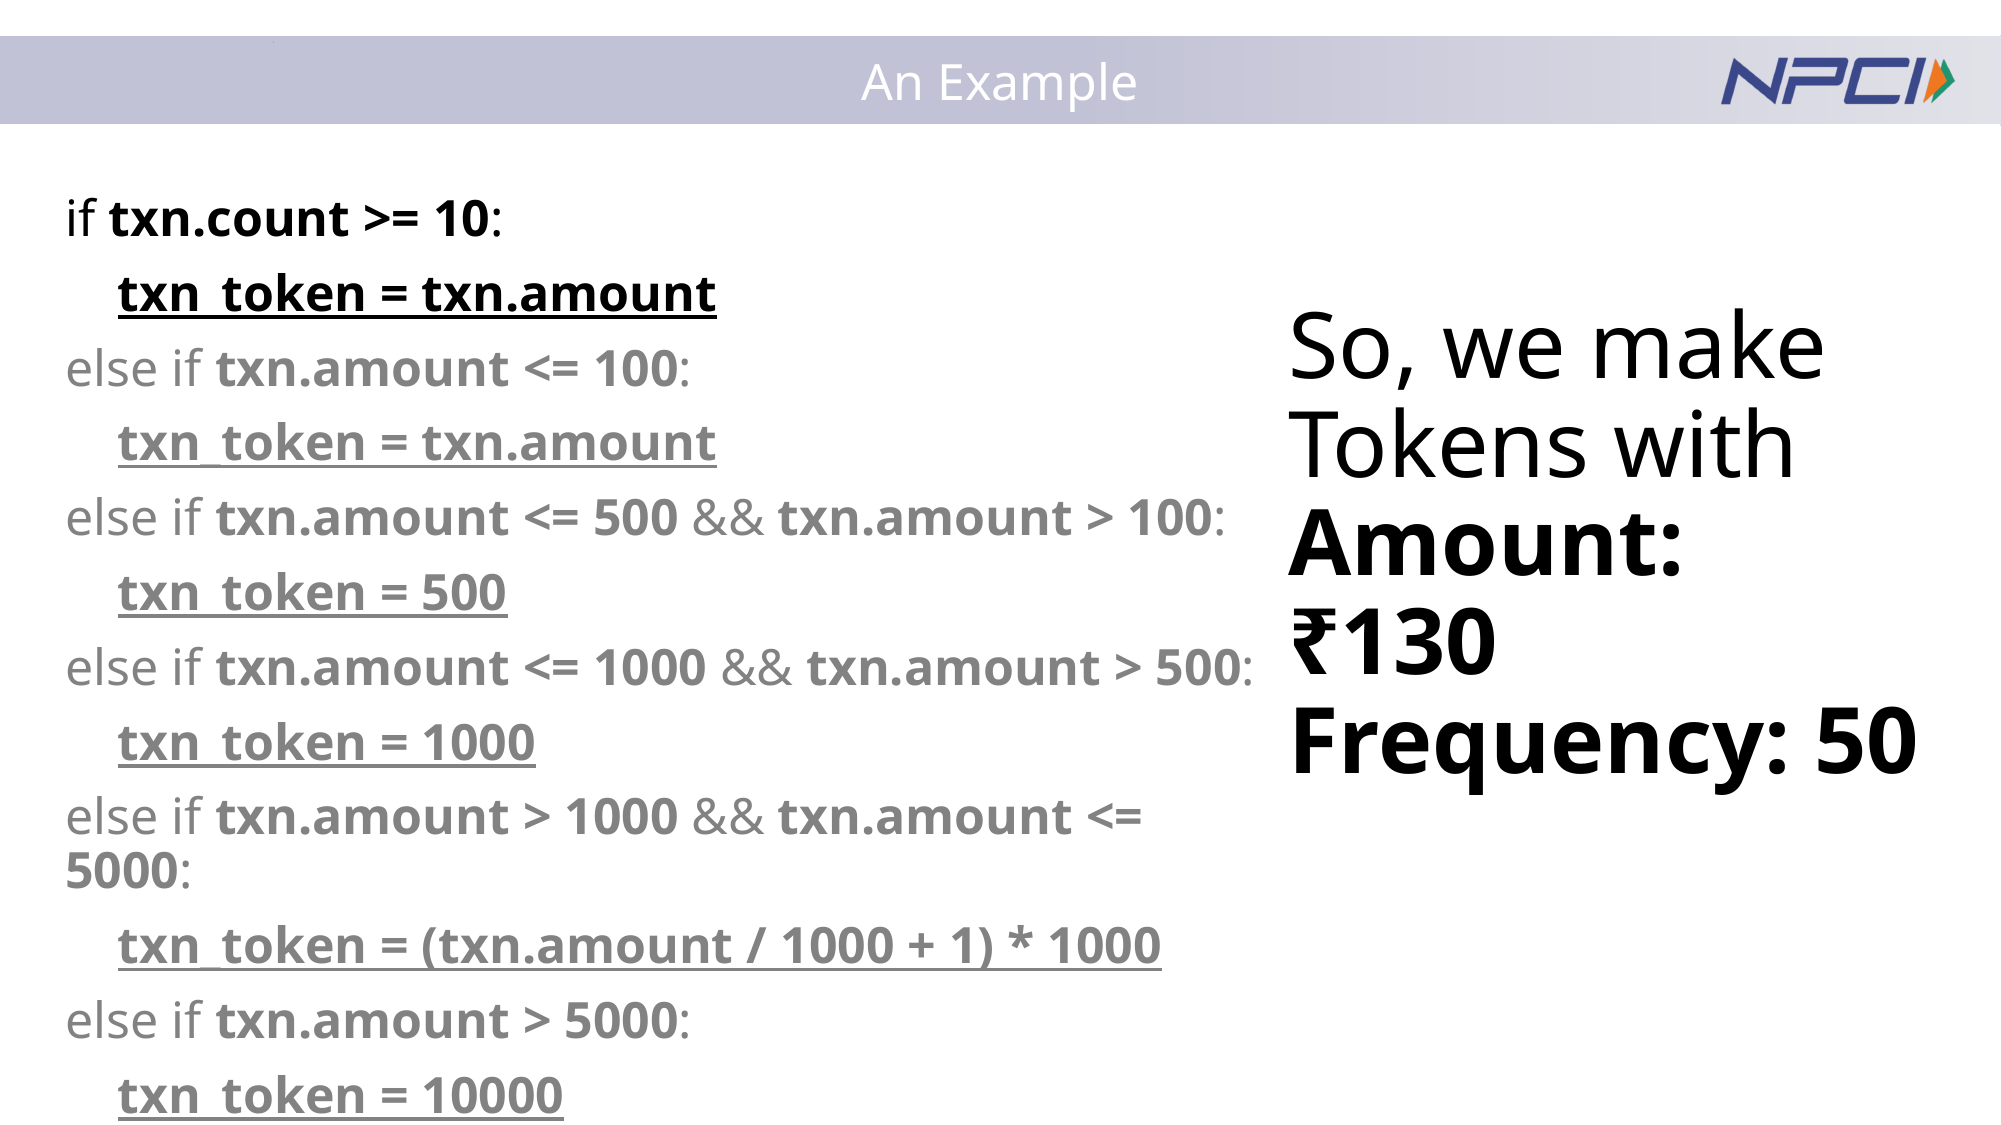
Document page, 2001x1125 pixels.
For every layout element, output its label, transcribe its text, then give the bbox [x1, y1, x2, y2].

text_box So, we make Tokens with Amount: ₹130 Frequency: 50 [1273, 226, 1951, 801]
picture [271, 33, 275, 51]
text_box if txn.count >= 10: txn_token = txn.amount else if txn.amount <= 100: txn_token = txn.amount else if txn.amount <= 500 && txn.amount > 100: txn_token = 500 else if txn.amount <= 1000 && txn.amount > 500: txn_token = 1000 else if txn.amount > 1000 && txn.amount <= 5000: txn_token = (txn.amount / 1000 + 1) * 1000 else if txn.amount > 5000: txn_token = 10000 [50, 185, 1289, 1016]
text_box An Example [0, 34, 2000, 127]
picture [1711, 46, 1964, 115]
